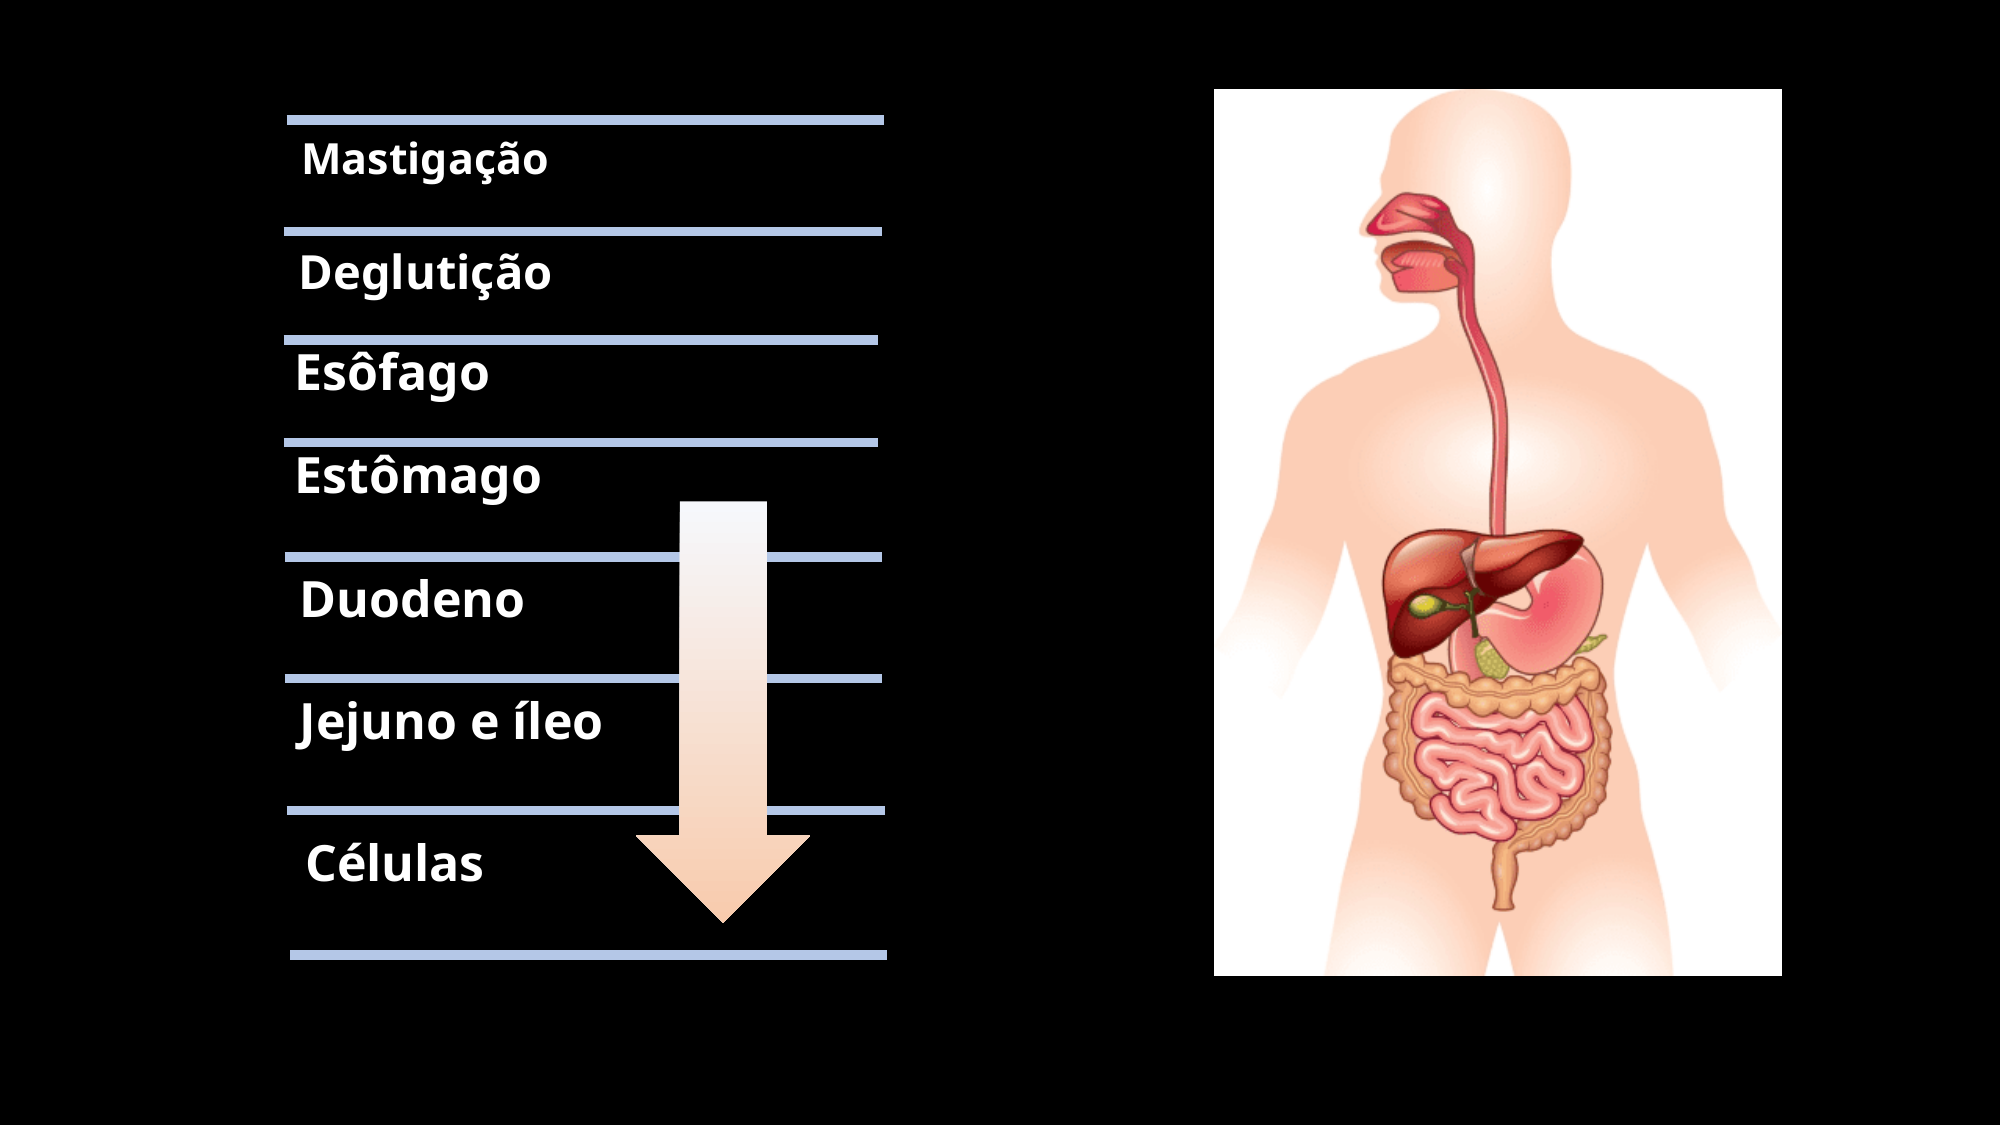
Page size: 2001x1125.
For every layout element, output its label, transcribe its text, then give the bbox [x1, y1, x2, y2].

picture [1214, 89, 1782, 976]
text_box [678, 679, 768, 810]
text_box [678, 500, 768, 557]
text_box Mastigação [286, 129, 574, 202]
text_box Jejuno e íleo [284, 688, 678, 781]
text_box Jejuno e íleo [768, 688, 772, 781]
text_box Esôfago [279, 340, 611, 432]
text_box Estômago [279, 442, 611, 535]
text_box [633, 811, 813, 925]
text_box Células [290, 831, 699, 923]
list Deglutição [283, 241, 571, 313]
text_box [678, 558, 768, 678]
text_box Duodeno [284, 566, 678, 659]
